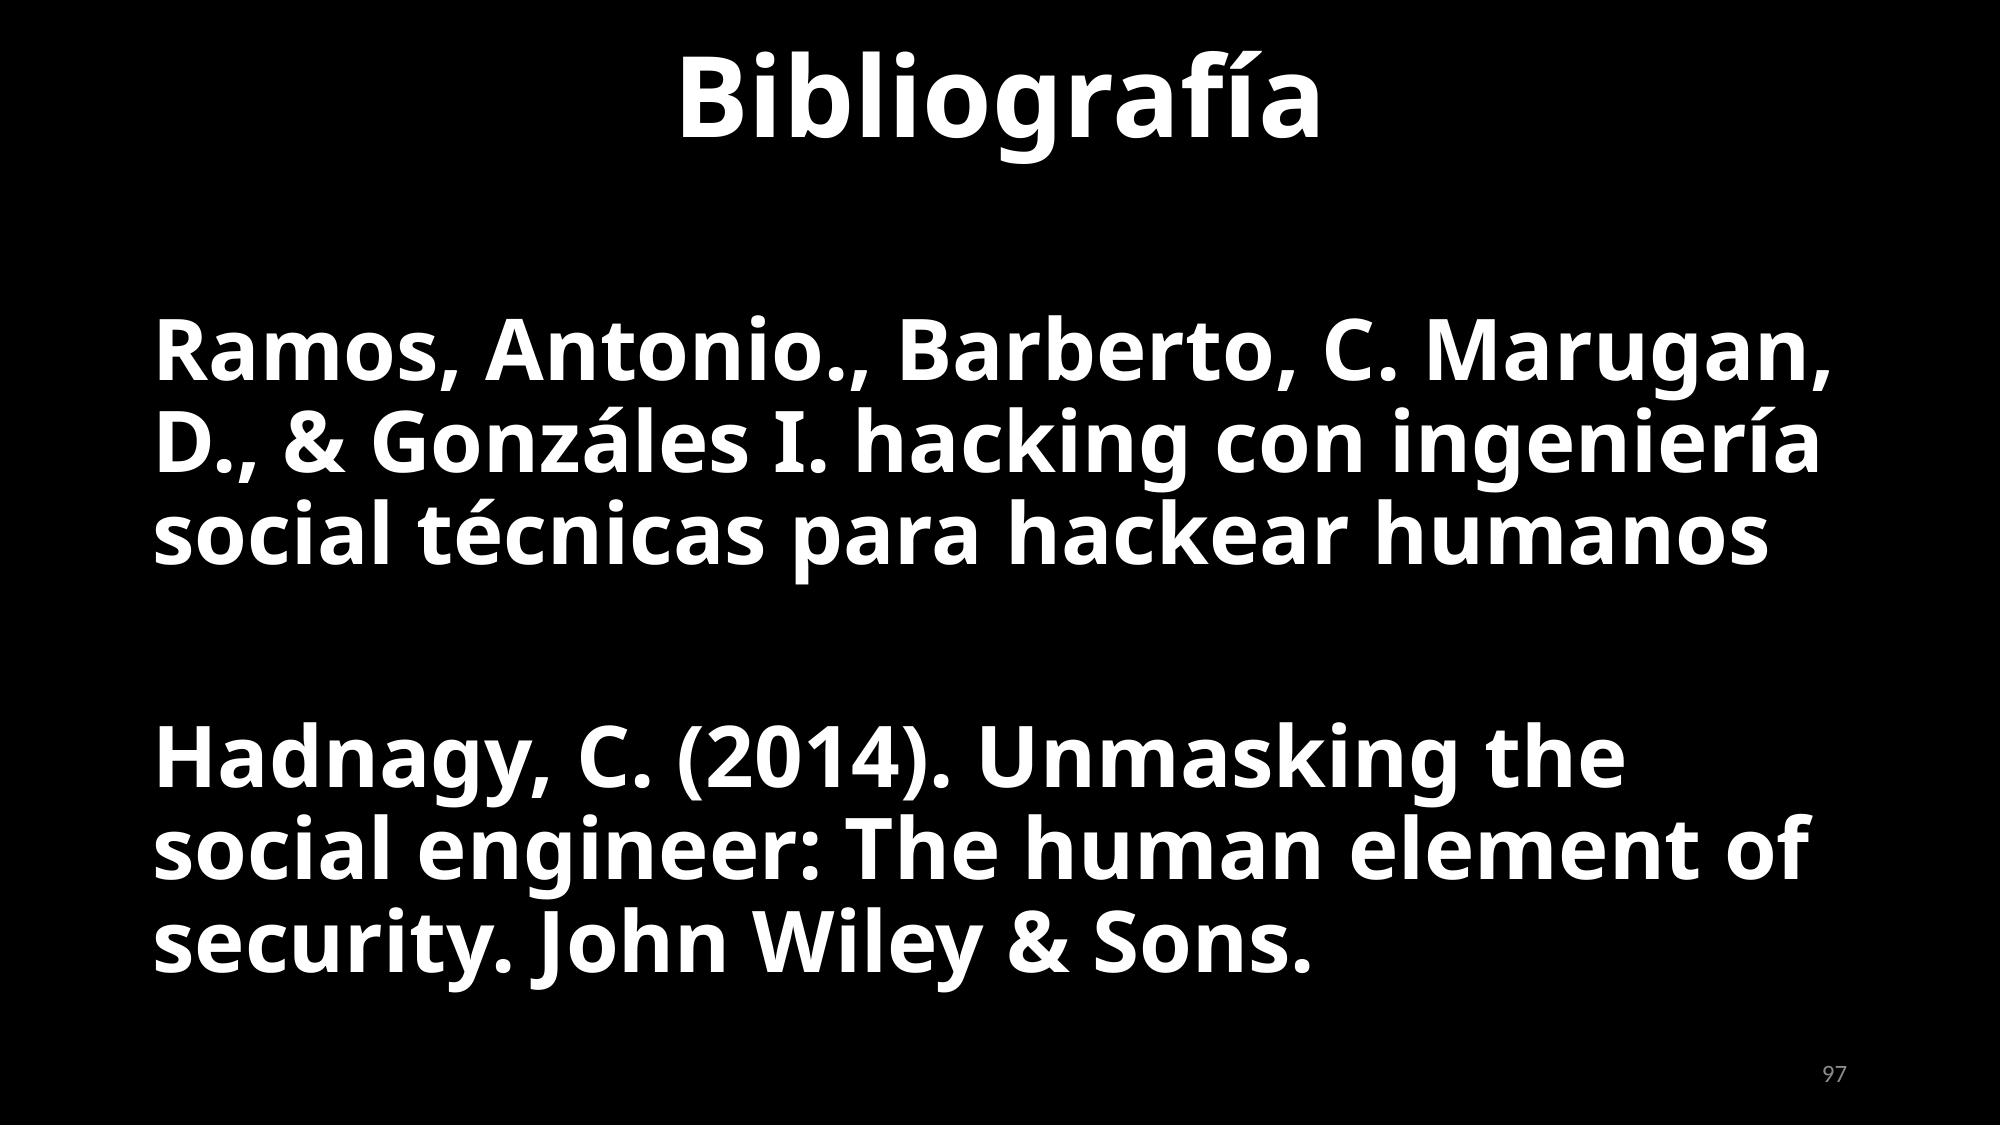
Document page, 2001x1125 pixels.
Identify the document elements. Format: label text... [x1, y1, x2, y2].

slide_number 97 [1412, 1042, 1863, 1103]
list Ramos, Antonio., Barberto, C. Marugan, D., & Gonzáles I. hacking con ingeniería social técnicas para hackear humanos Hadnagy, C. (2014). Unmasking the social engineer: The human element of security. John Wiley & Sons. [137, 299, 1863, 1014]
text_box Bibliografía [0, 17, 2000, 167]
